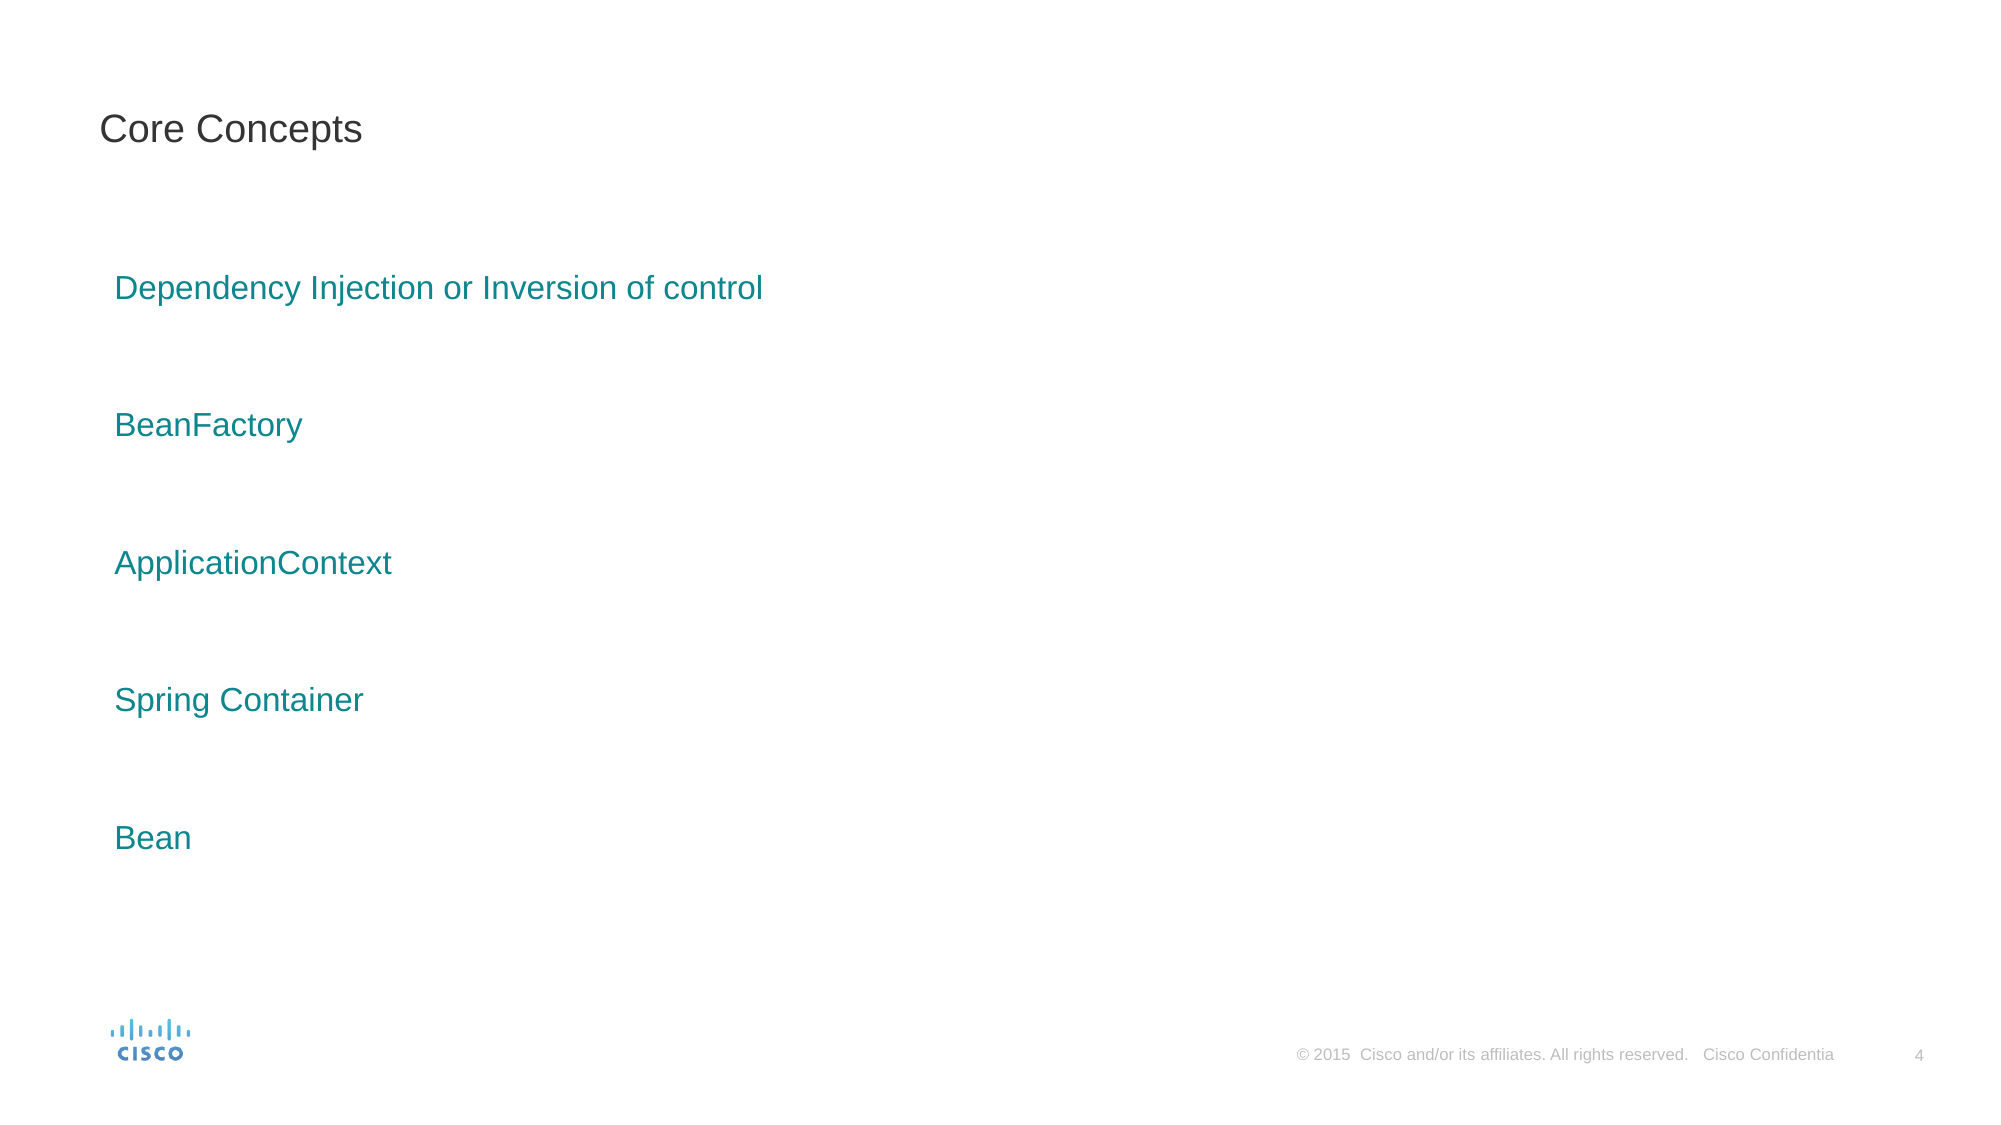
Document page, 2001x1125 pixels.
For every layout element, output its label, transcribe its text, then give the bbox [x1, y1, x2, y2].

list Dependency Injection or Inversion of control BeanFactory ApplicationContext Spring Container Bean [94, 188, 1862, 1007]
picture [103, 1011, 198, 1070]
title Core Concepts [79, 74, 1905, 189]
